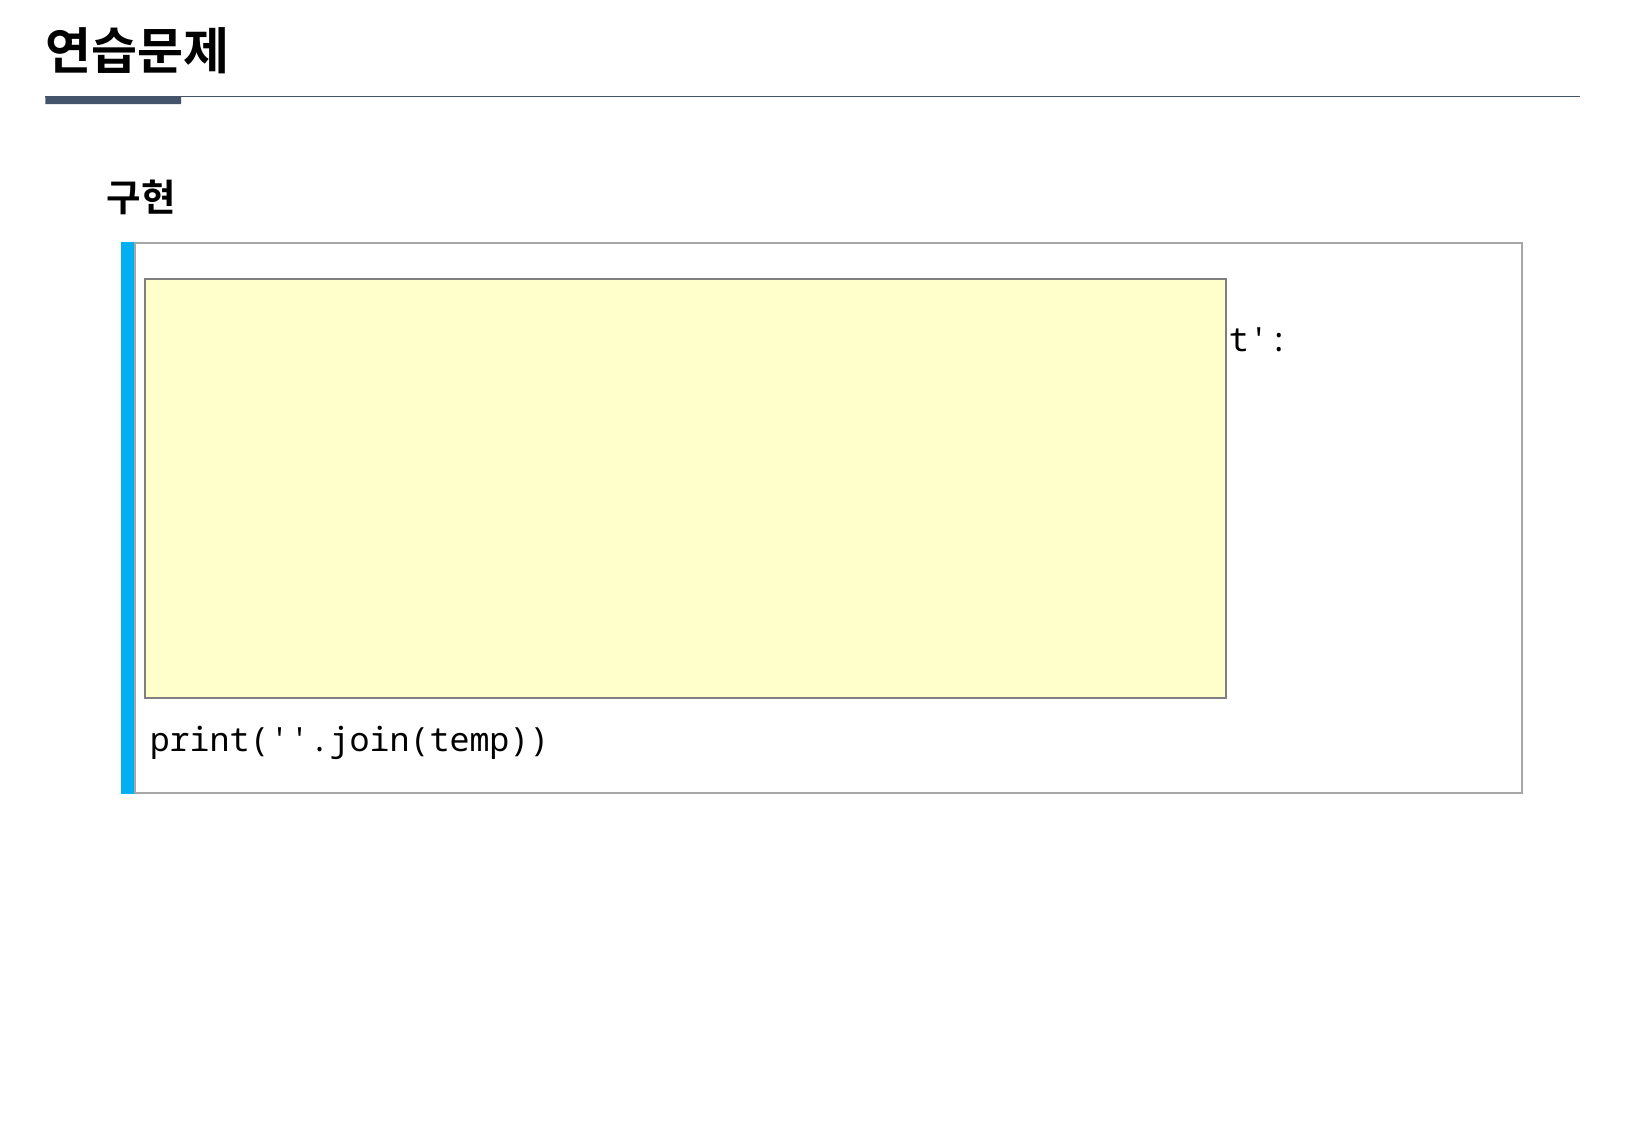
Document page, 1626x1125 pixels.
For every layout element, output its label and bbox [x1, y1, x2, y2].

text_box [91, 166, 1421, 227]
text_box [122, 243, 1523, 793]
list [45, 26, 965, 82]
